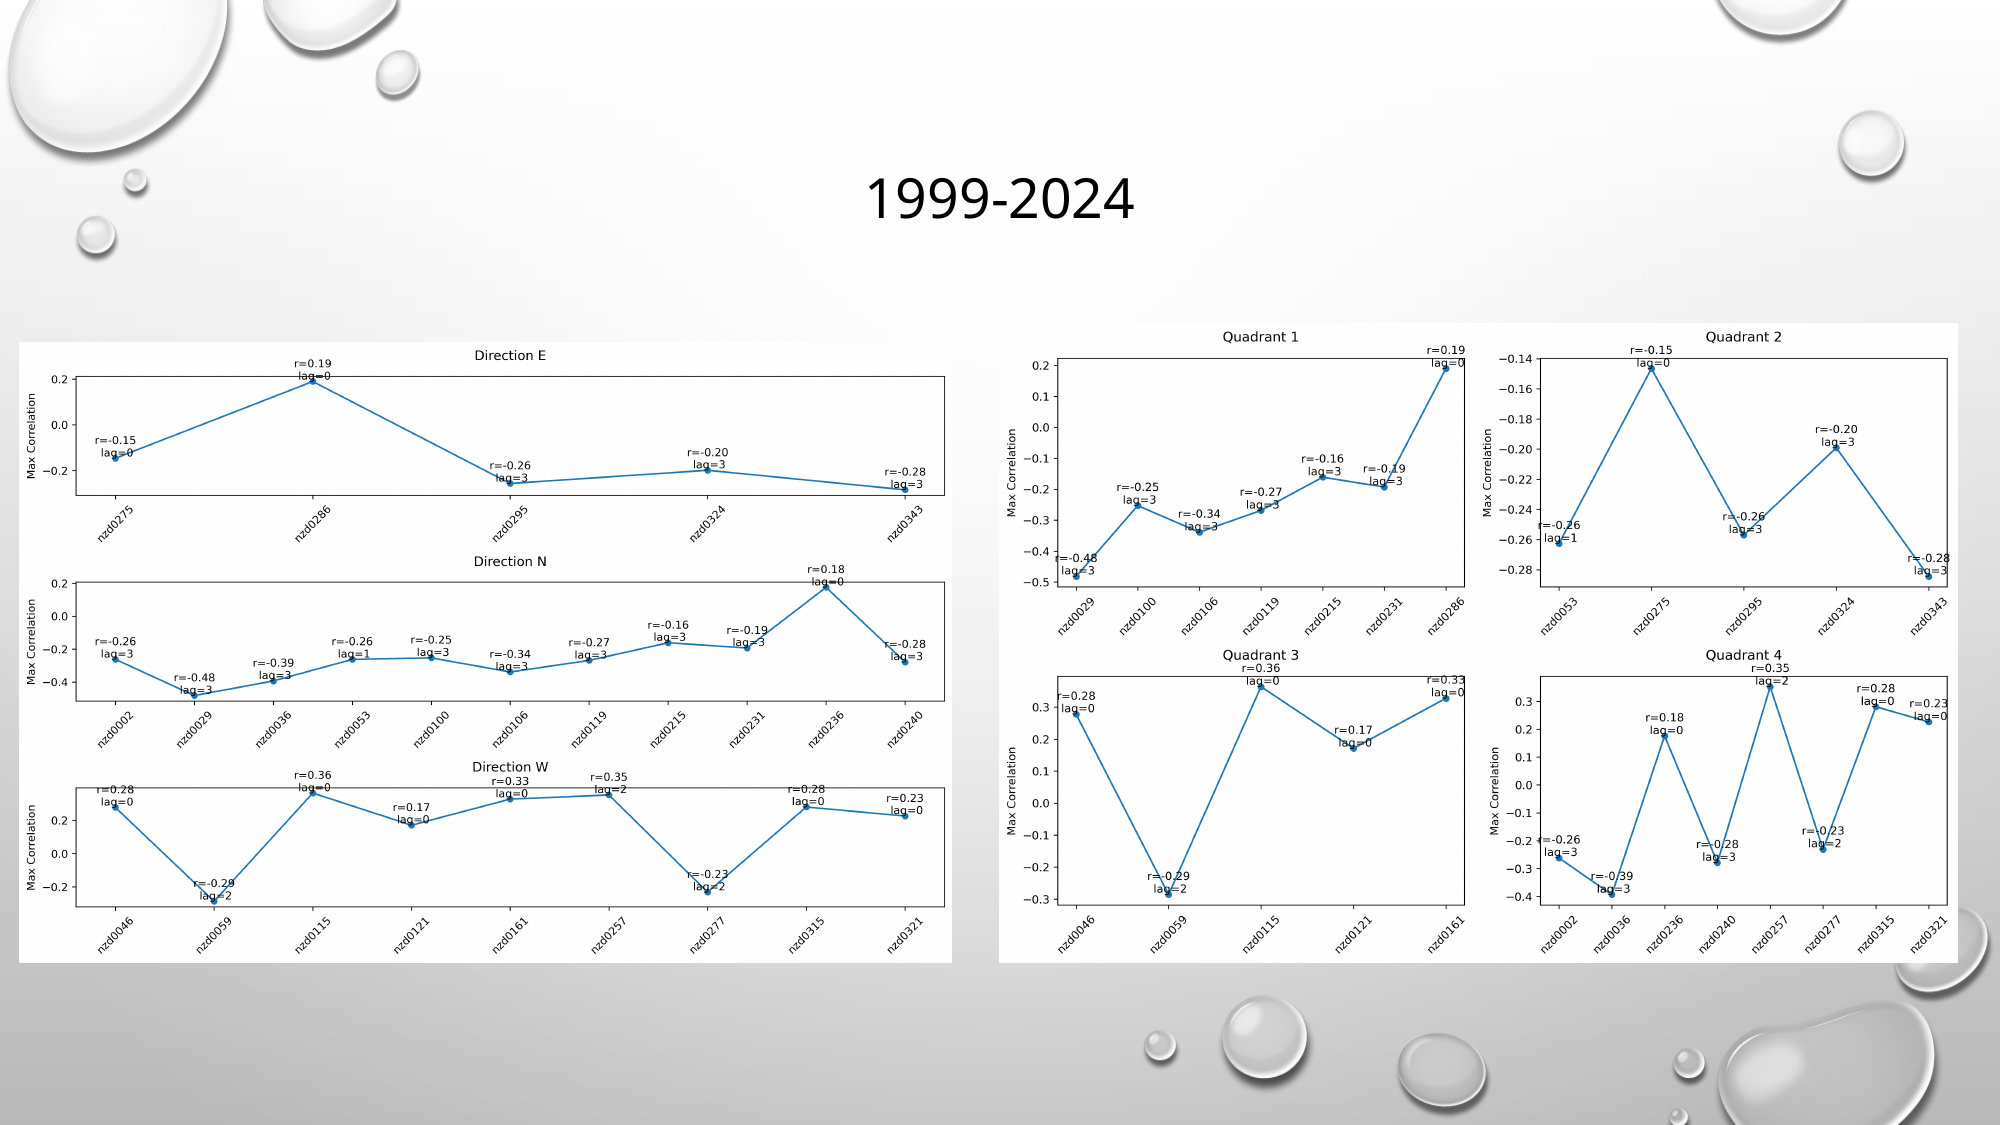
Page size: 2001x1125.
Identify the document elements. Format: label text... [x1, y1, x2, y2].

title 1999-2024 [149, 162, 1851, 239]
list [999, 323, 1959, 963]
picture [0, 0, 2000, 1125]
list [19, 342, 953, 963]
